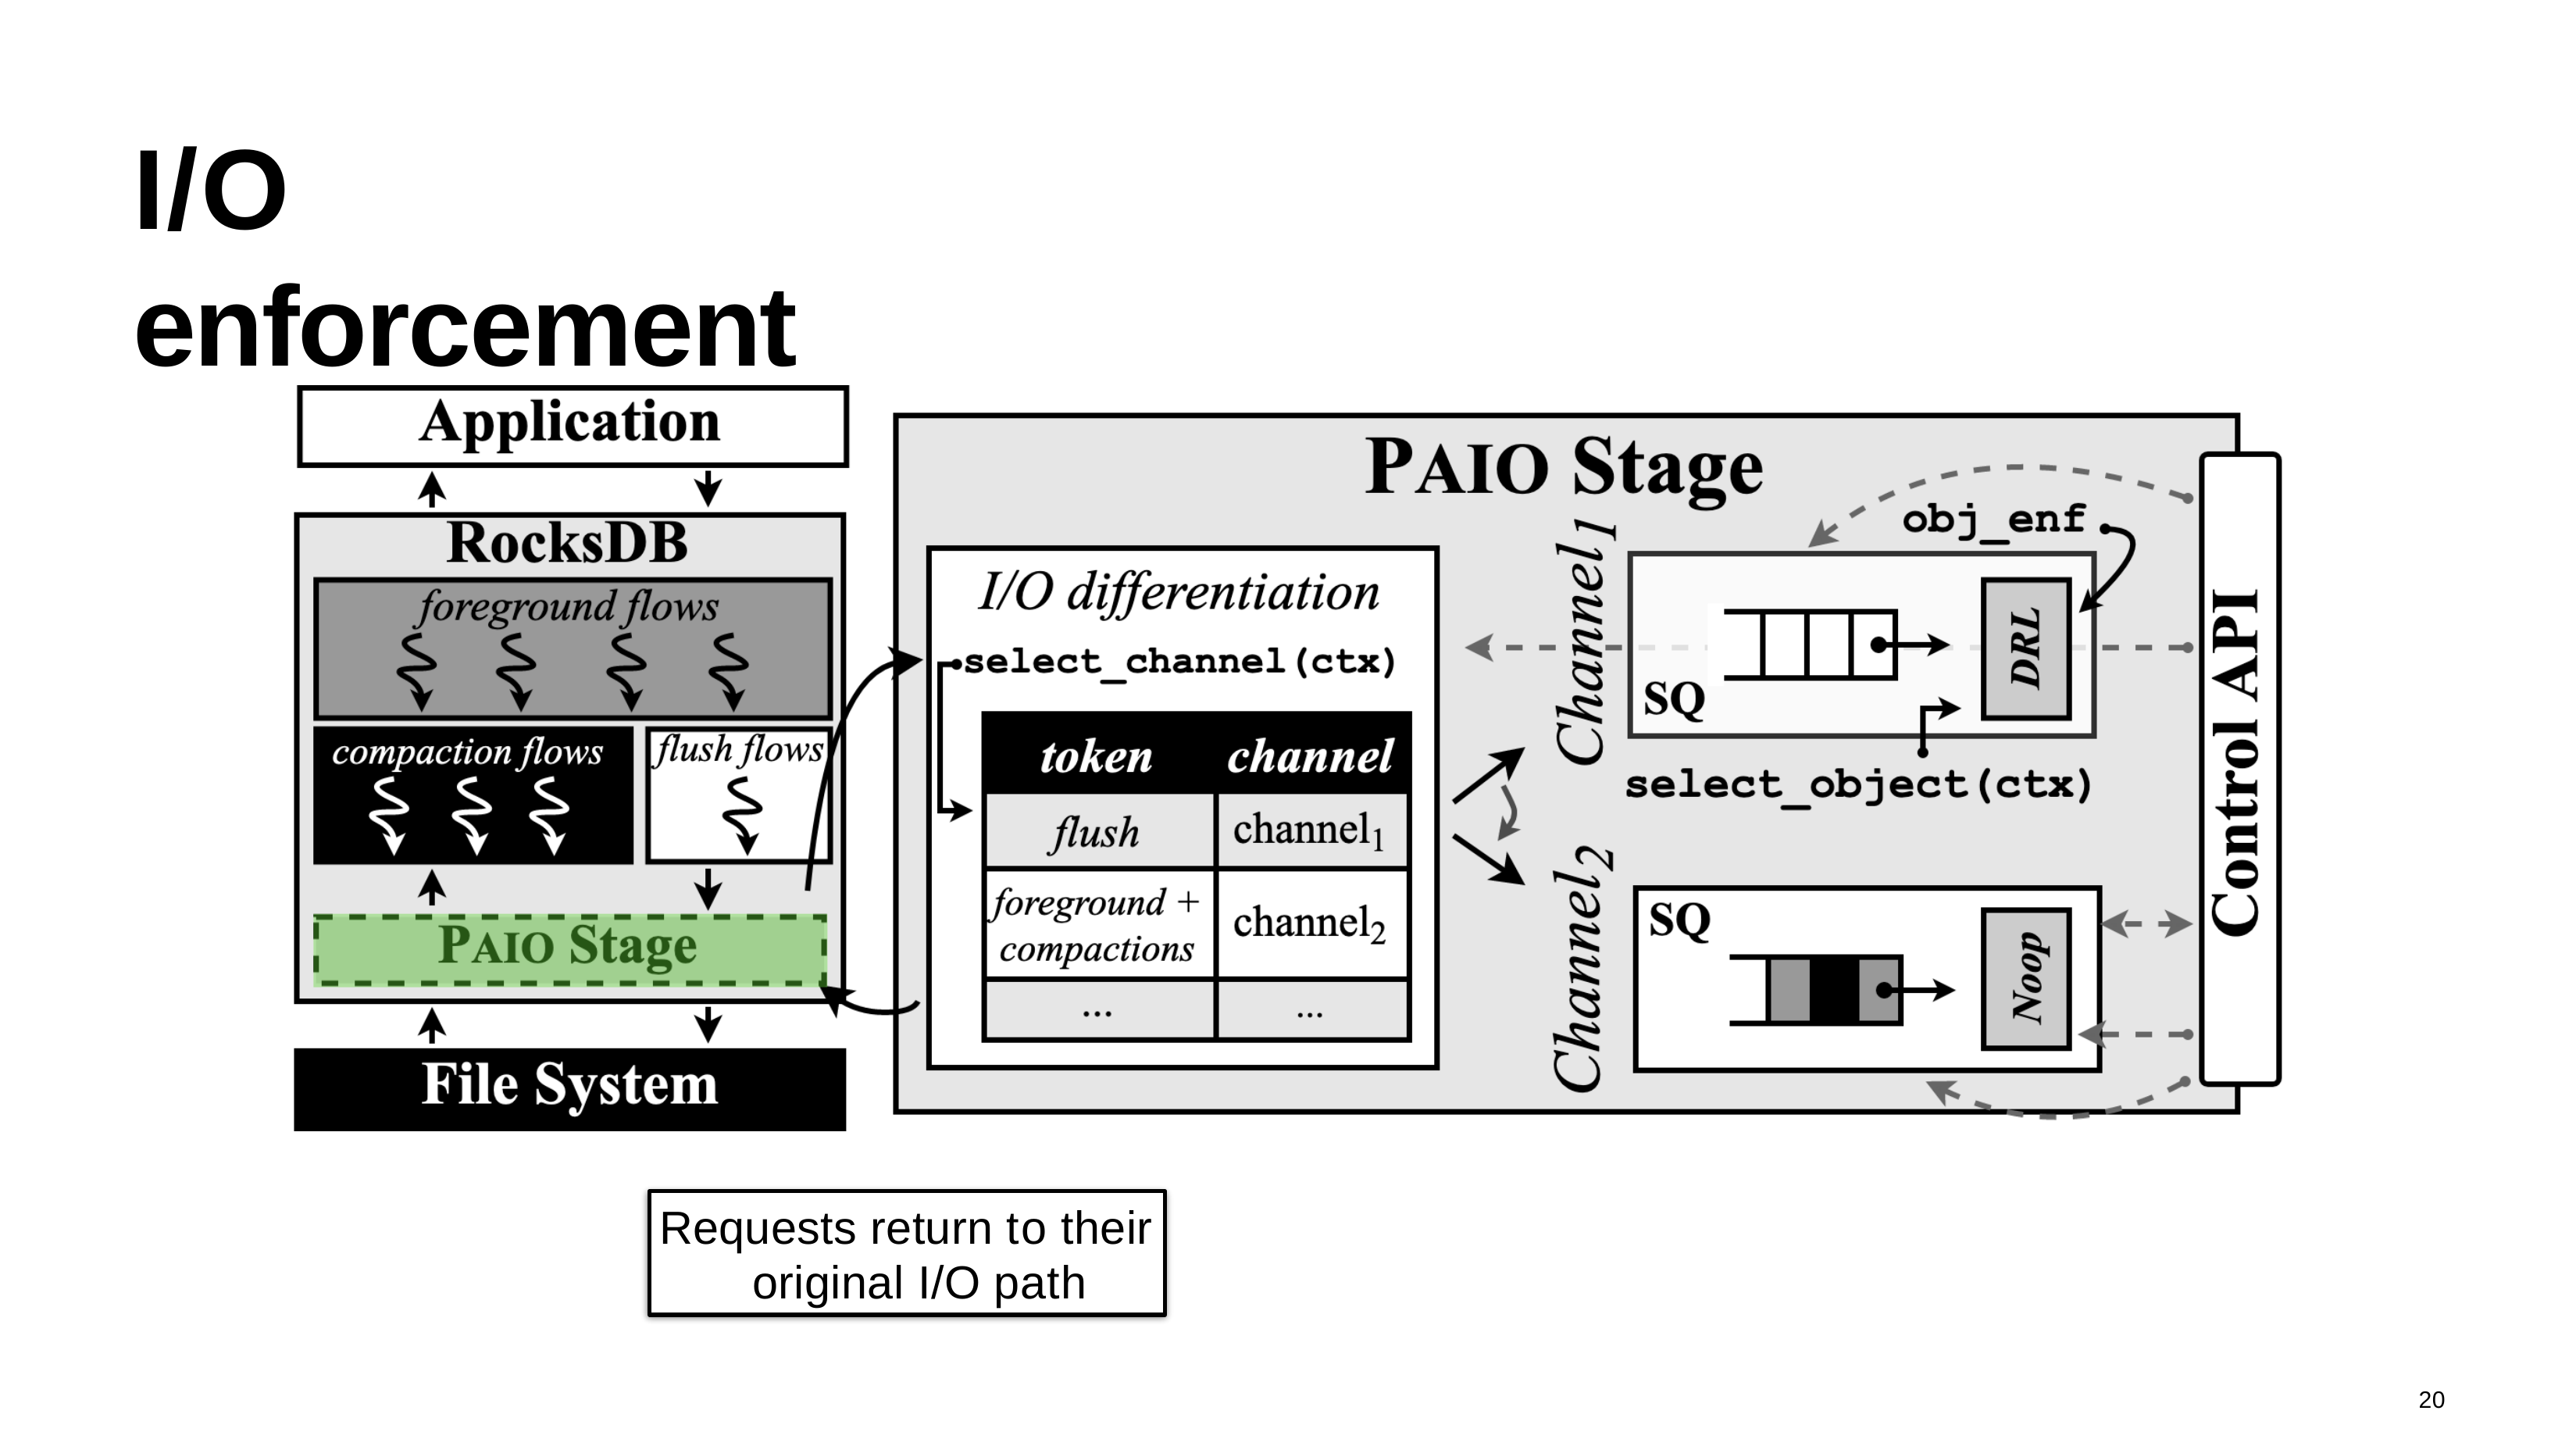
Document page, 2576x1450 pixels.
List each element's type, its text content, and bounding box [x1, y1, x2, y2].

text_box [291, 385, 2285, 1132]
title I/O enforcement [130, 113, 988, 389]
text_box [640, 1184, 1175, 1327]
slide_number 20 [2414, 1384, 2451, 1450]
